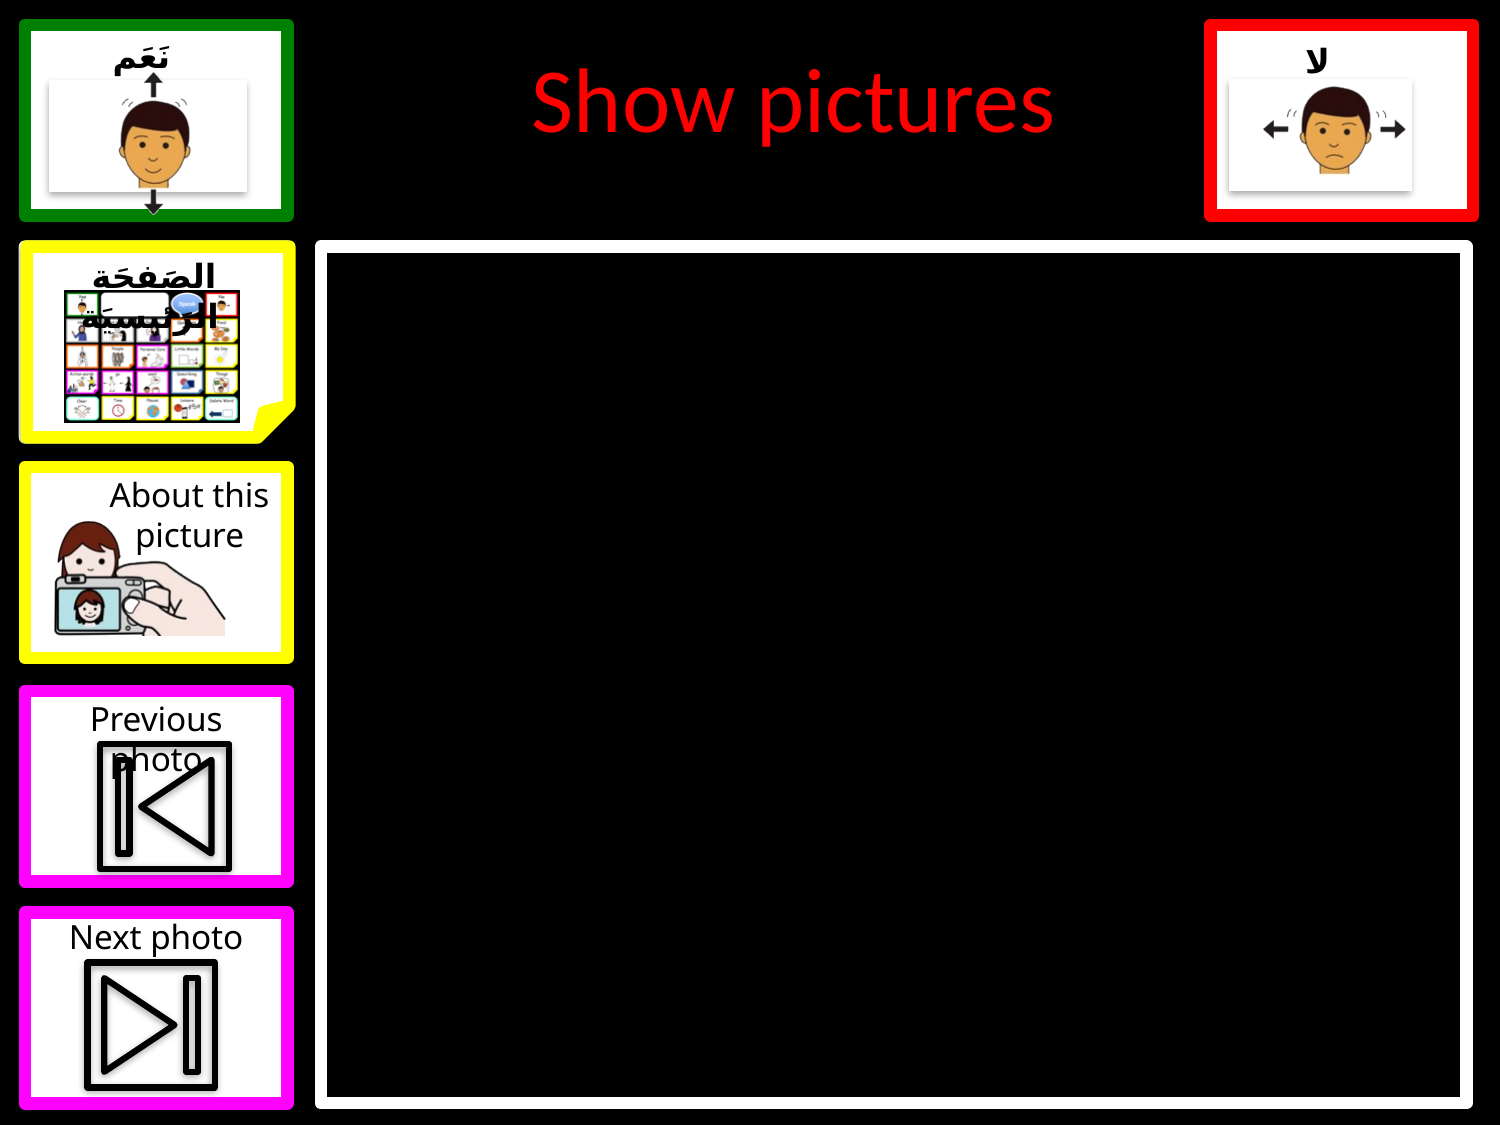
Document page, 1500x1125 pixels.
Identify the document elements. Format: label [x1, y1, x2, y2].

text_box [24, 24, 288, 216]
picture [81, 69, 230, 218]
picture [64, 290, 241, 424]
picture [47, 515, 232, 636]
picture [1260, 56, 1409, 205]
text_box [24, 690, 288, 882]
text_box [1210, 24, 1474, 216]
text_box [24, 245, 291, 439]
text_box [24, 246, 1467, 1104]
text_box [24, 909, 288, 1104]
title [118, 33, 1469, 221]
